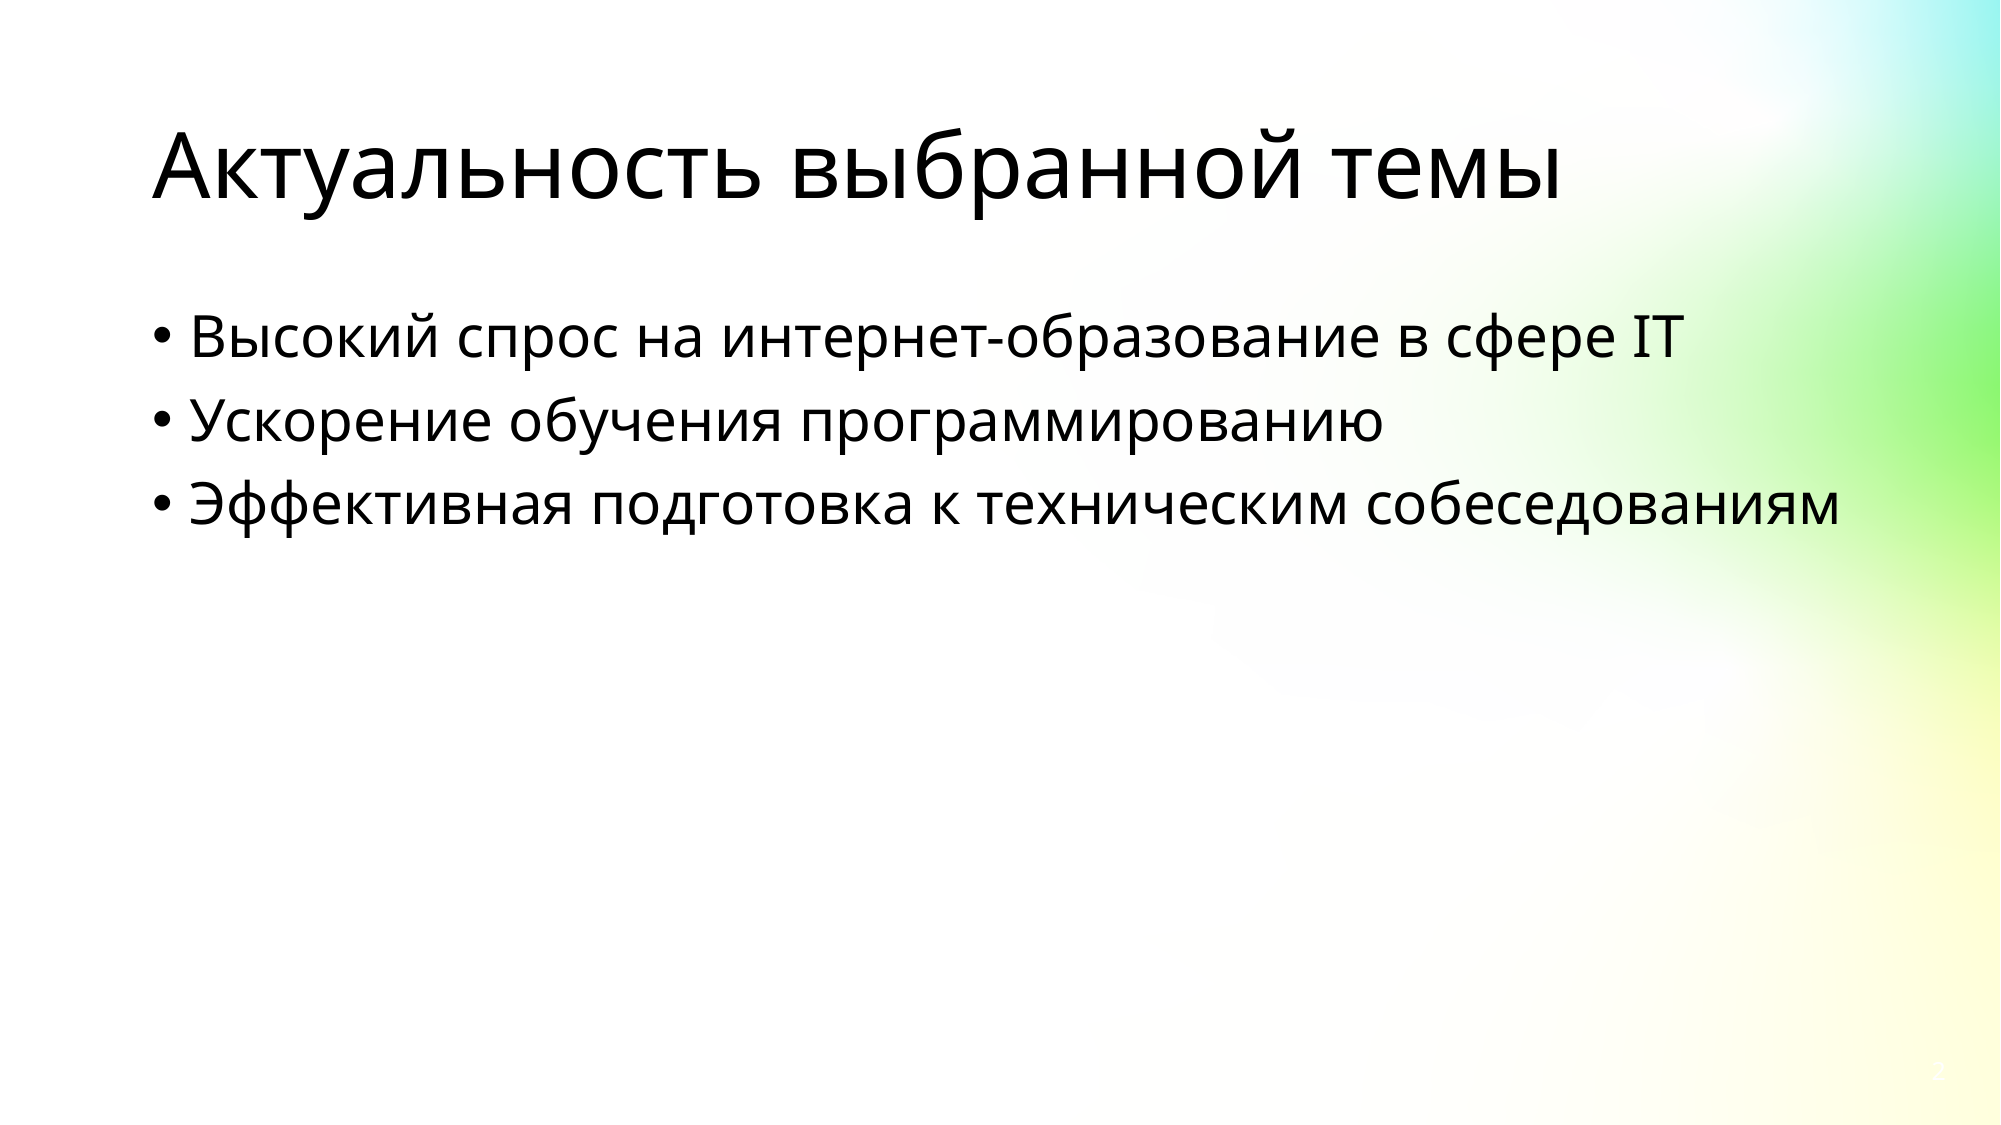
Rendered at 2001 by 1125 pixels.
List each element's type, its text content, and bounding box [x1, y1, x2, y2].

picture [978, 0, 2000, 1124]
text_box Высокий спрос на интернет-образование в сфере IT Ускорение обучения программированию Эффективная подготовка к техническим собеседованиям [137, 299, 1863, 1014]
title Актуальность выбранной темы [137, 59, 1863, 278]
